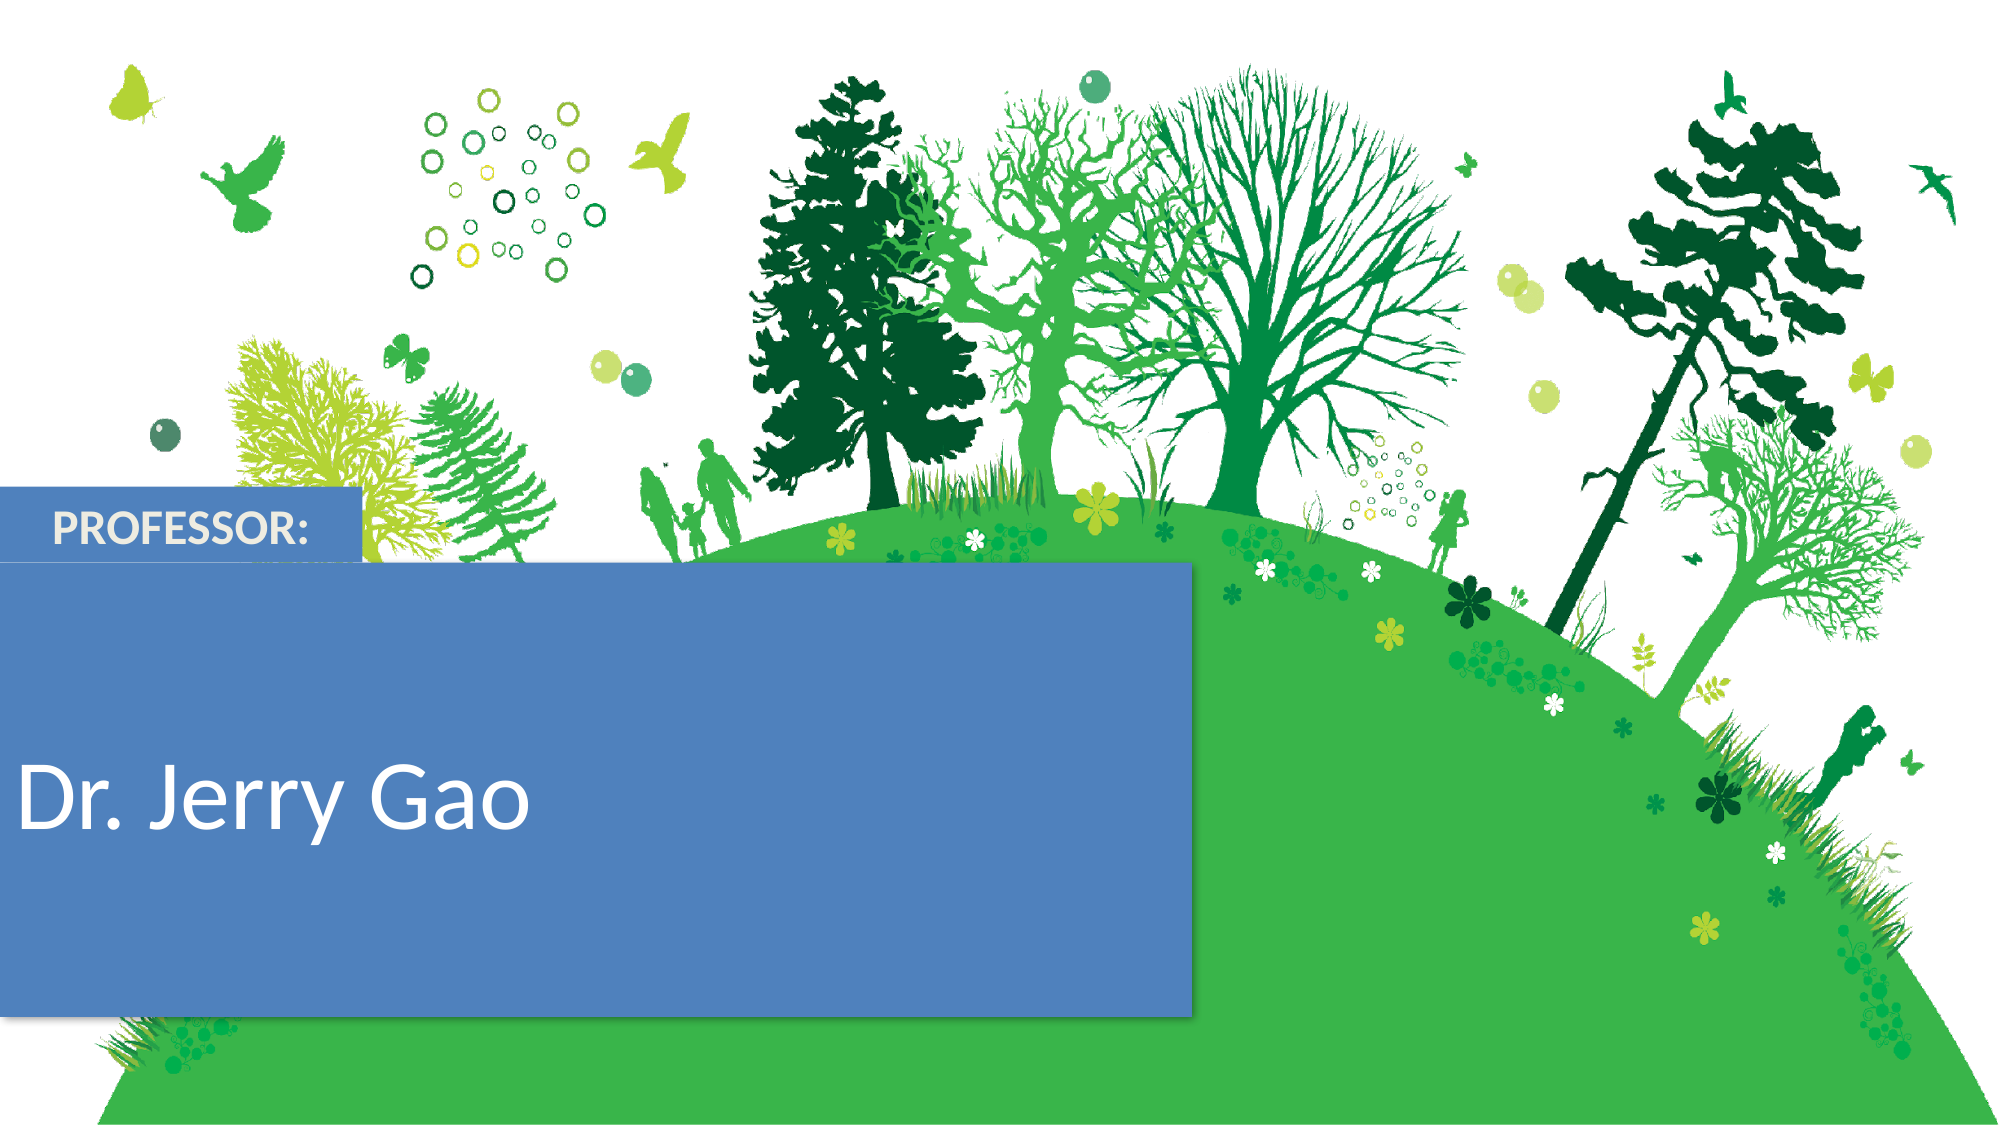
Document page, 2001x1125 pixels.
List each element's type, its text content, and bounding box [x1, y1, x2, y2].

picture [0, 0, 2001, 1125]
text_box PROFESSOR: [0, 486, 363, 563]
title Dr. Jerry Gao [0, 562, 1192, 1017]
